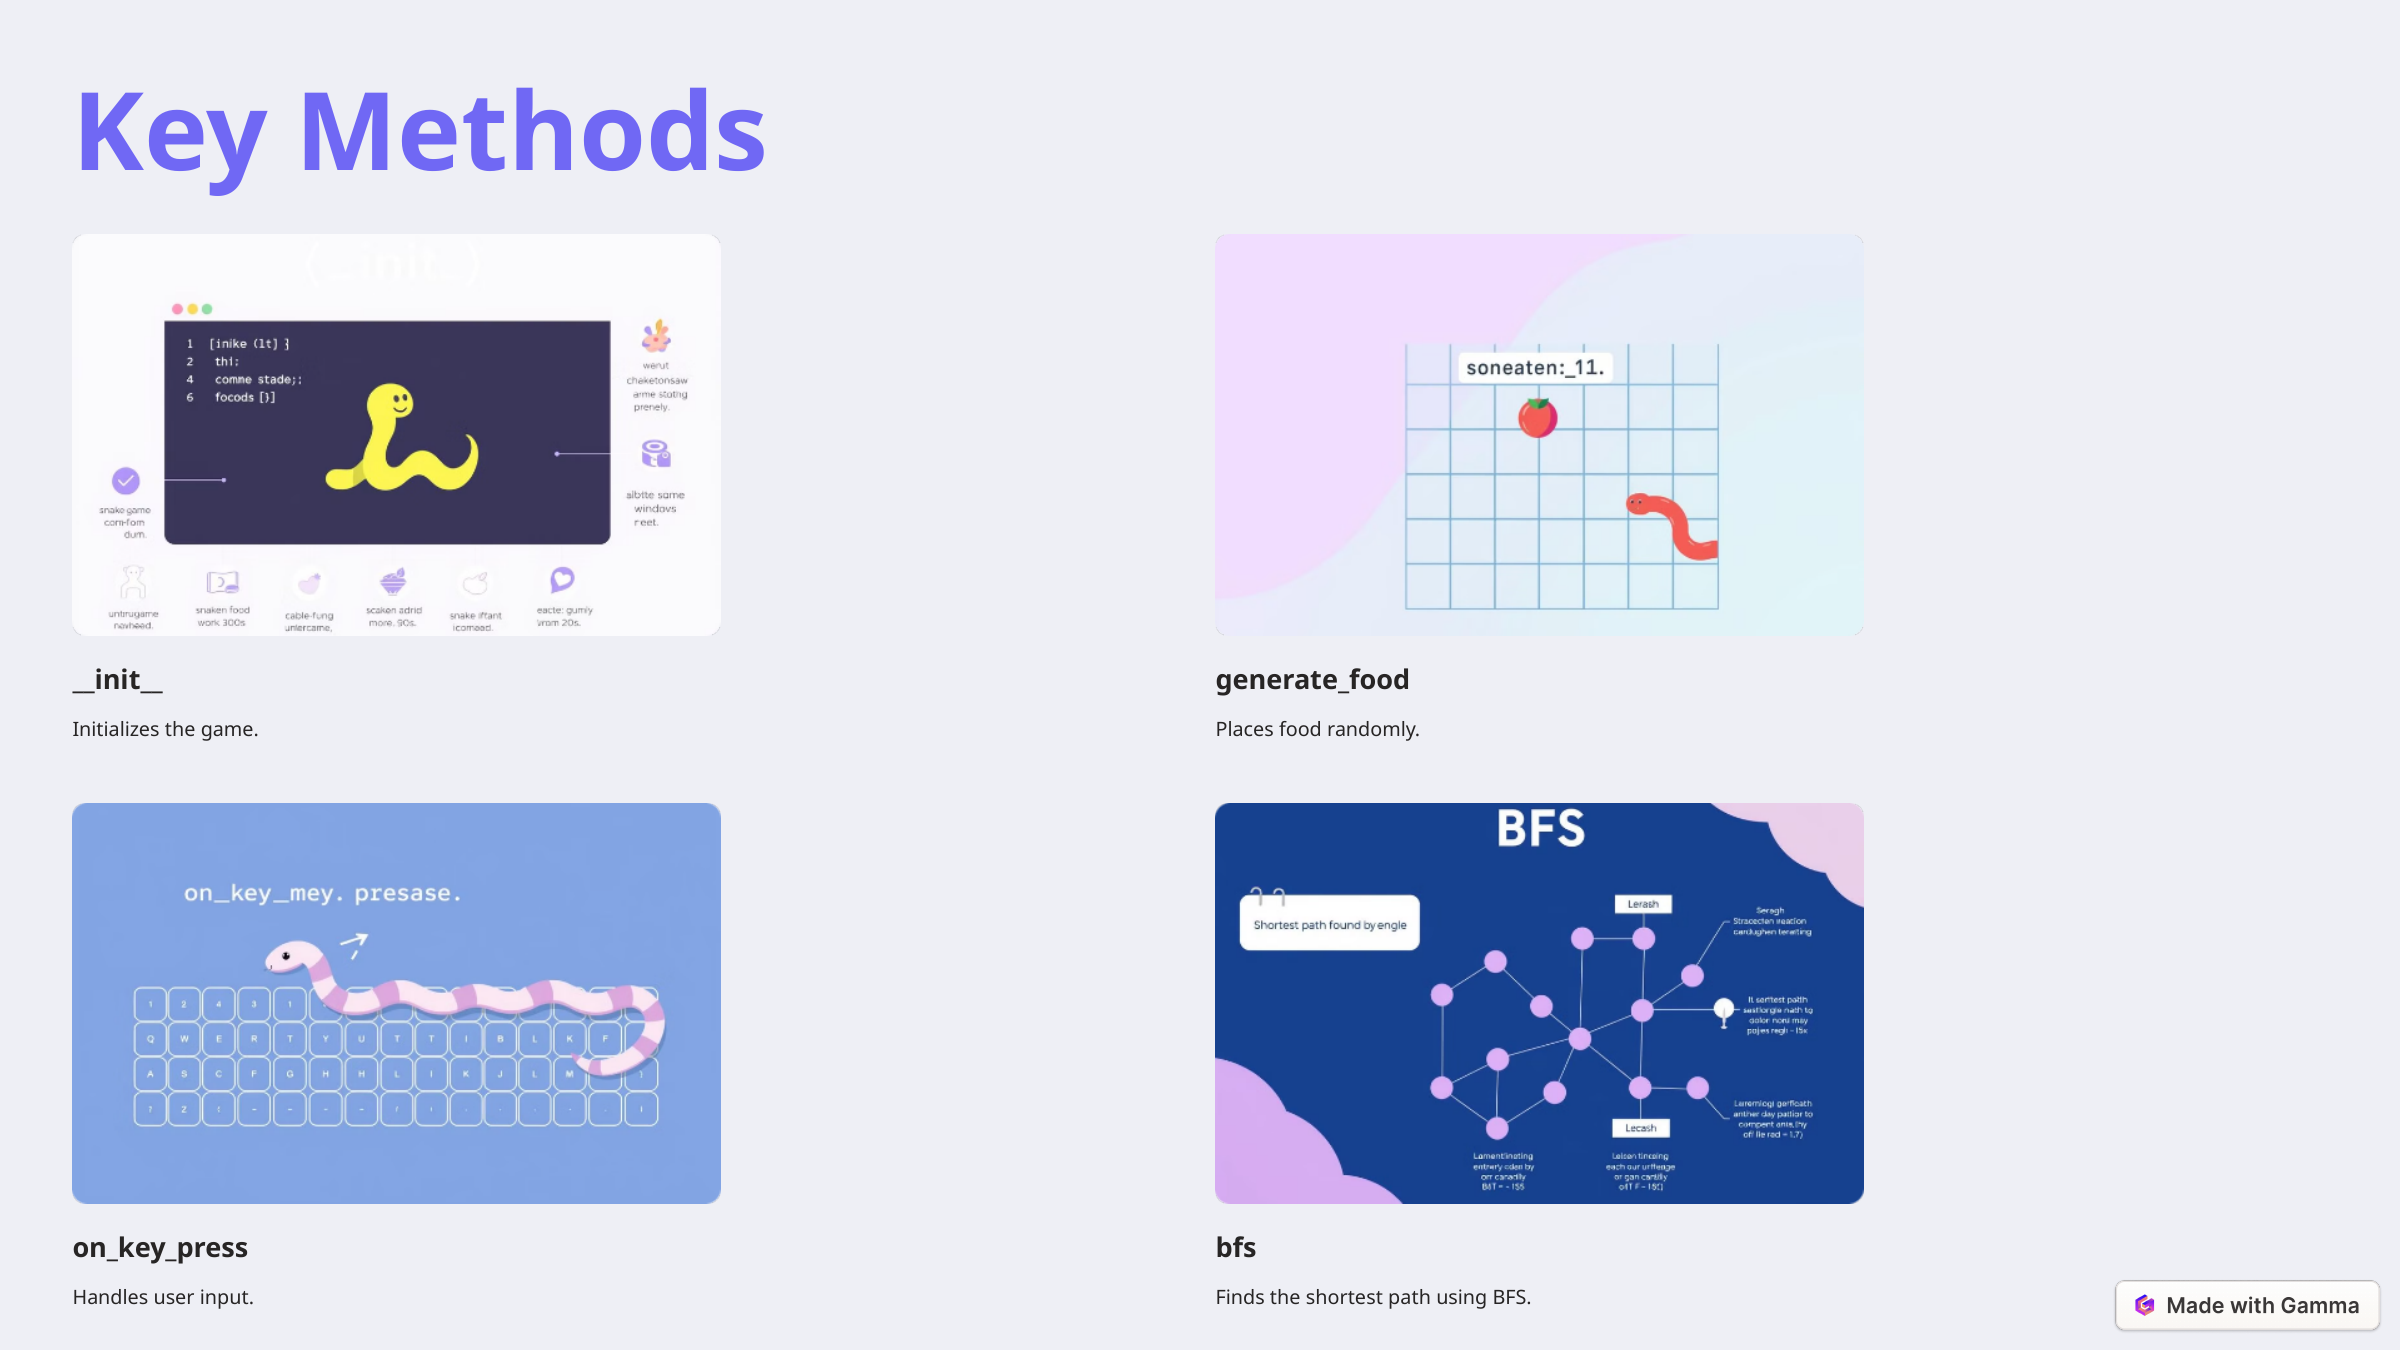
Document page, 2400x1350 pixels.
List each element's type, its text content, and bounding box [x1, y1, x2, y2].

picture [1215, 234, 1864, 636]
text_box Key Methods [72, 56, 1164, 194]
text_box Finds the shortest path using BFS. [1215, 1276, 2328, 1310]
picture [72, 803, 721, 1204]
picture [72, 234, 721, 636]
text_box Initializes the game. [72, 707, 1185, 741]
text_box on_key_press [72, 1229, 346, 1264]
picture [1215, 803, 1864, 1204]
text_box __init__ [72, 661, 346, 696]
text_box bfs [1215, 1229, 1489, 1264]
picture [2106, 1271, 2389, 1339]
text_box Places food randomly. [1215, 707, 2328, 741]
text_box Handles user input. [72, 1276, 1185, 1310]
text_box generate_food [1215, 661, 1489, 696]
